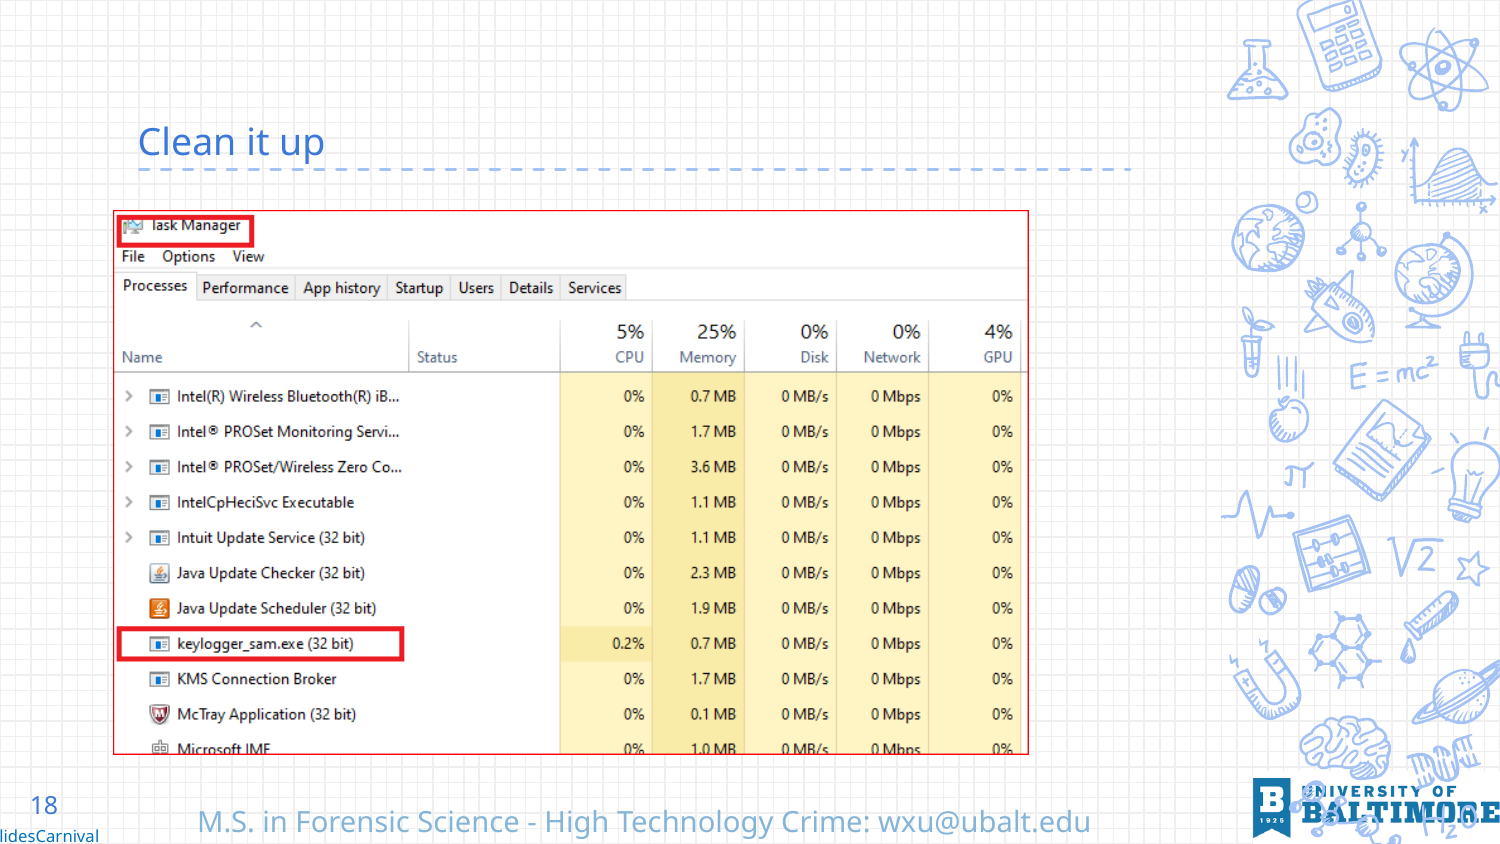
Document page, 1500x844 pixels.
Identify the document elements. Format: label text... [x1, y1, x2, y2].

title Clean it up [122, 36, 1130, 178]
picture [1365, 817, 1376, 833]
picture [1316, 786, 1321, 797]
slide_number 18 [14, 774, 105, 840]
picture [1253, 771, 1500, 844]
picture [113, 210, 1030, 756]
picture [1327, 813, 1336, 822]
